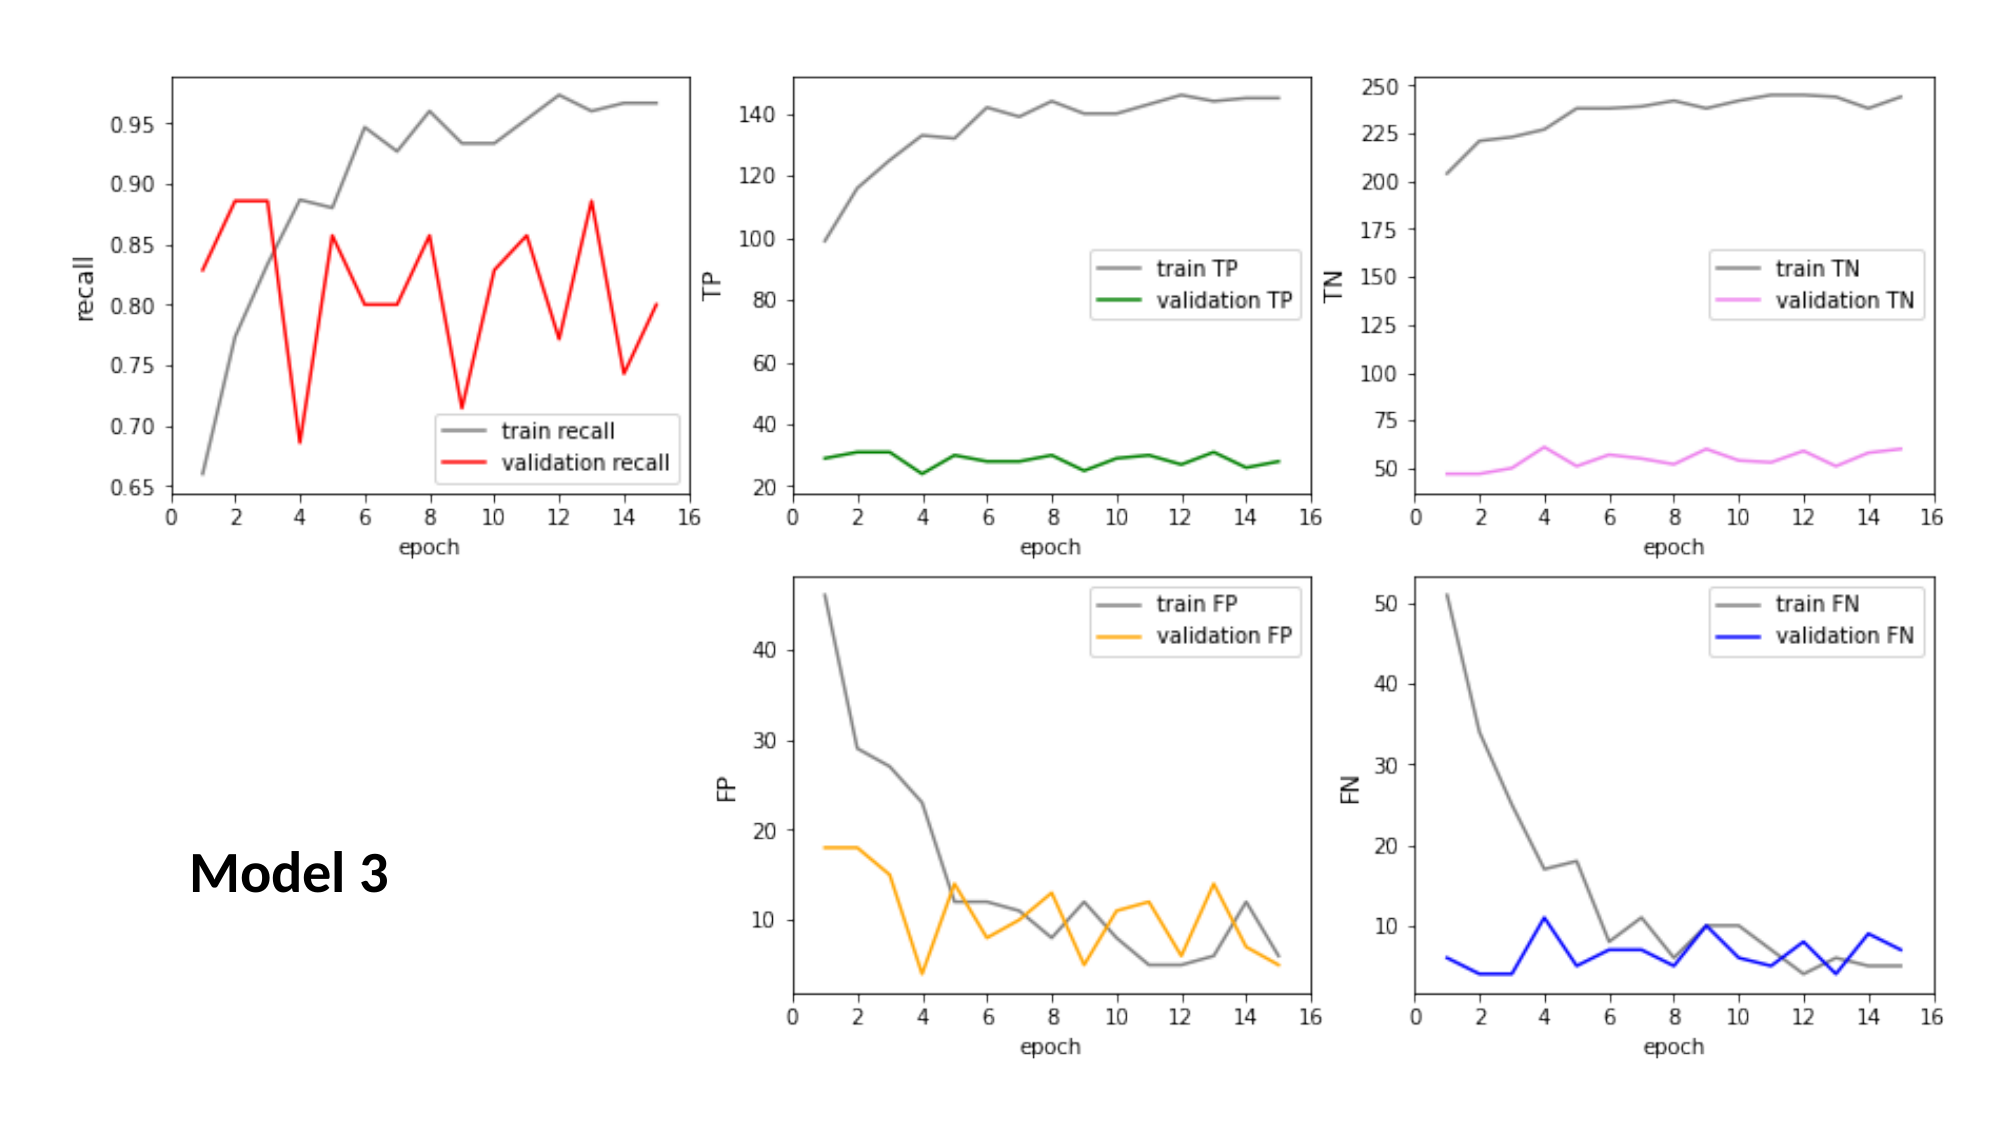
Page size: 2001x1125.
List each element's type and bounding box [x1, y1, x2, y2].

picture [58, 62, 1962, 1074]
